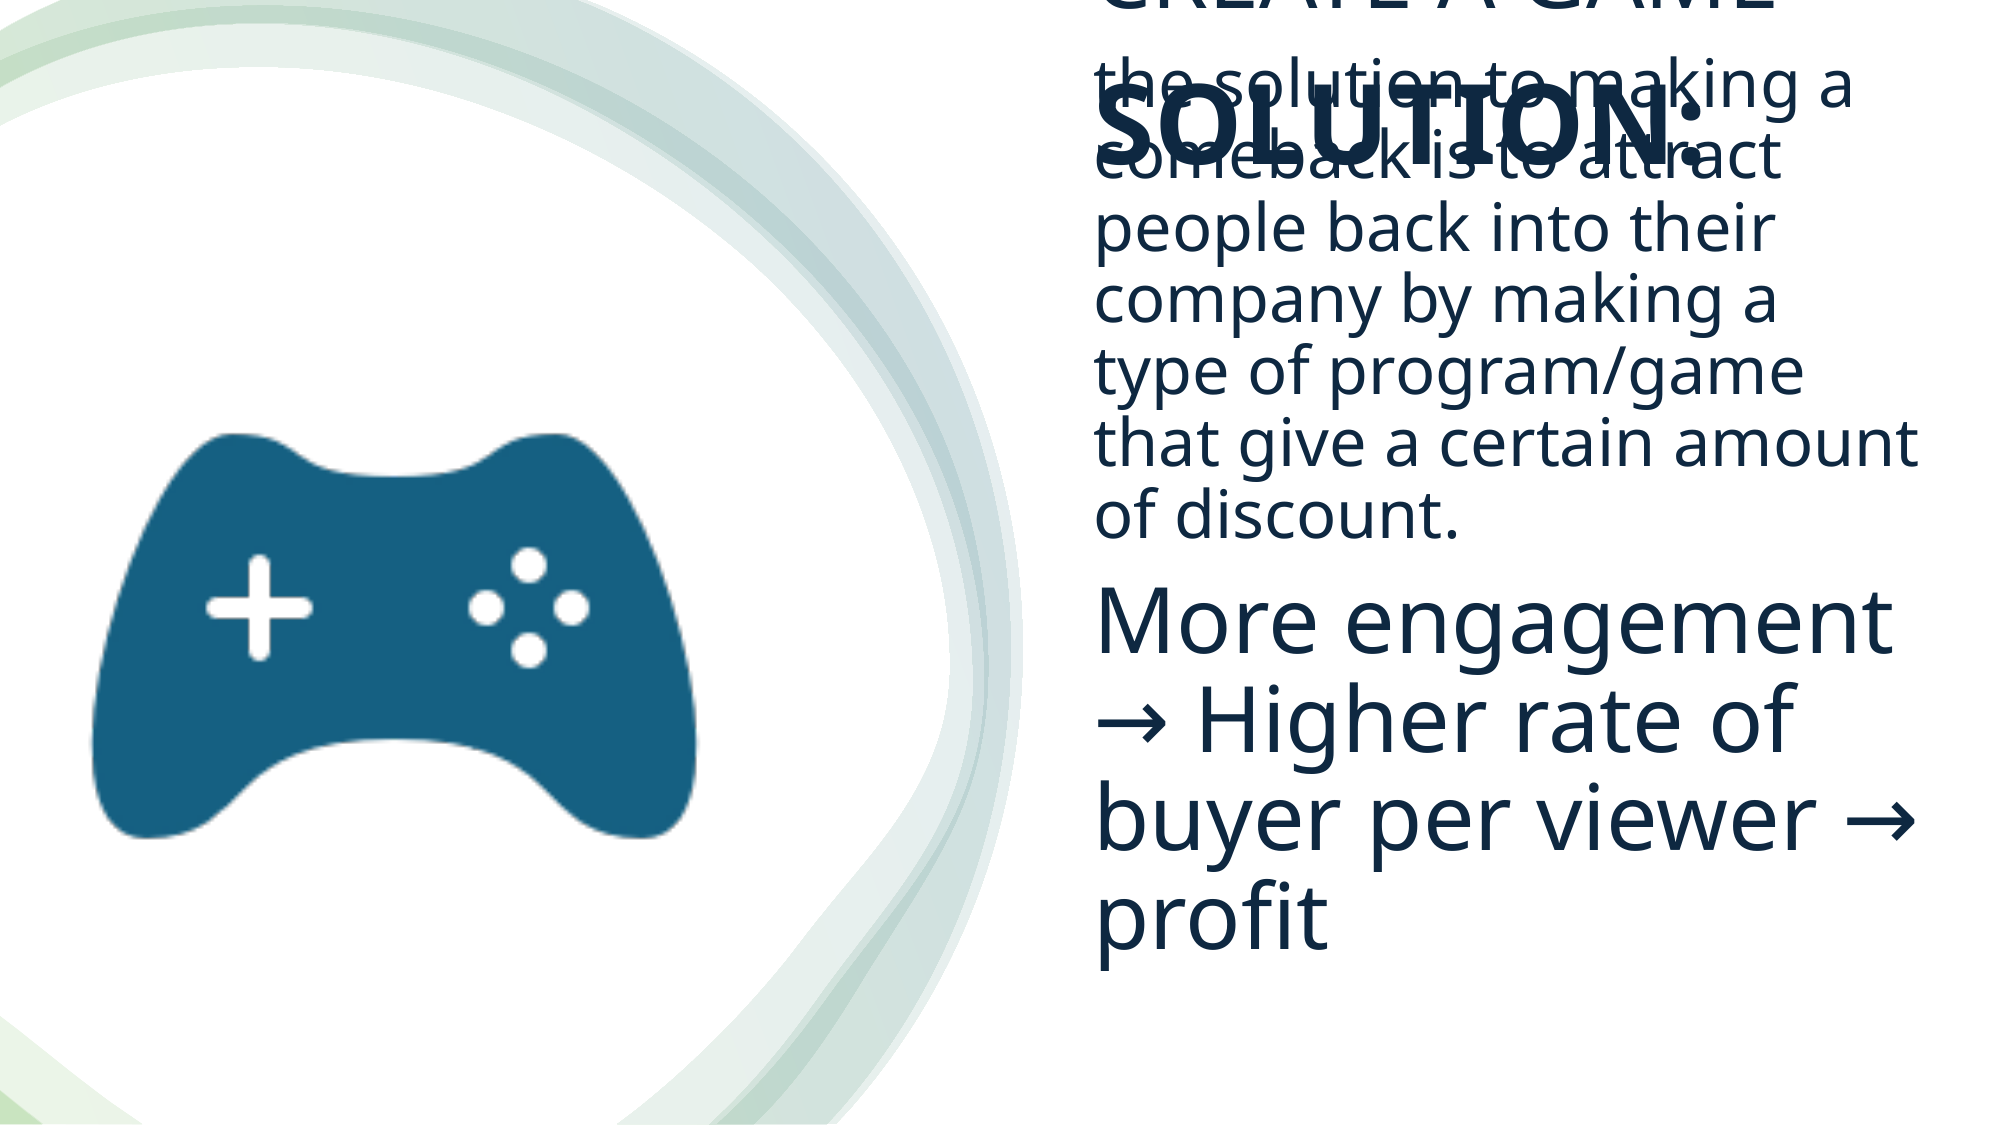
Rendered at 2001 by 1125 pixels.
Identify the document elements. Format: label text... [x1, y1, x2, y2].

list CREATE A GAME the solution to making a comeback is to attract people back into their company by making a type of program/game that give a certain amount of discount. More engagement → Higher rate of buyer per viewer → profit [1078, 252, 1939, 978]
text_box [1024, 0, 2000, 1125]
title SOLUTION: [1078, 60, 1867, 252]
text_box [0, 0, 1024, 1125]
